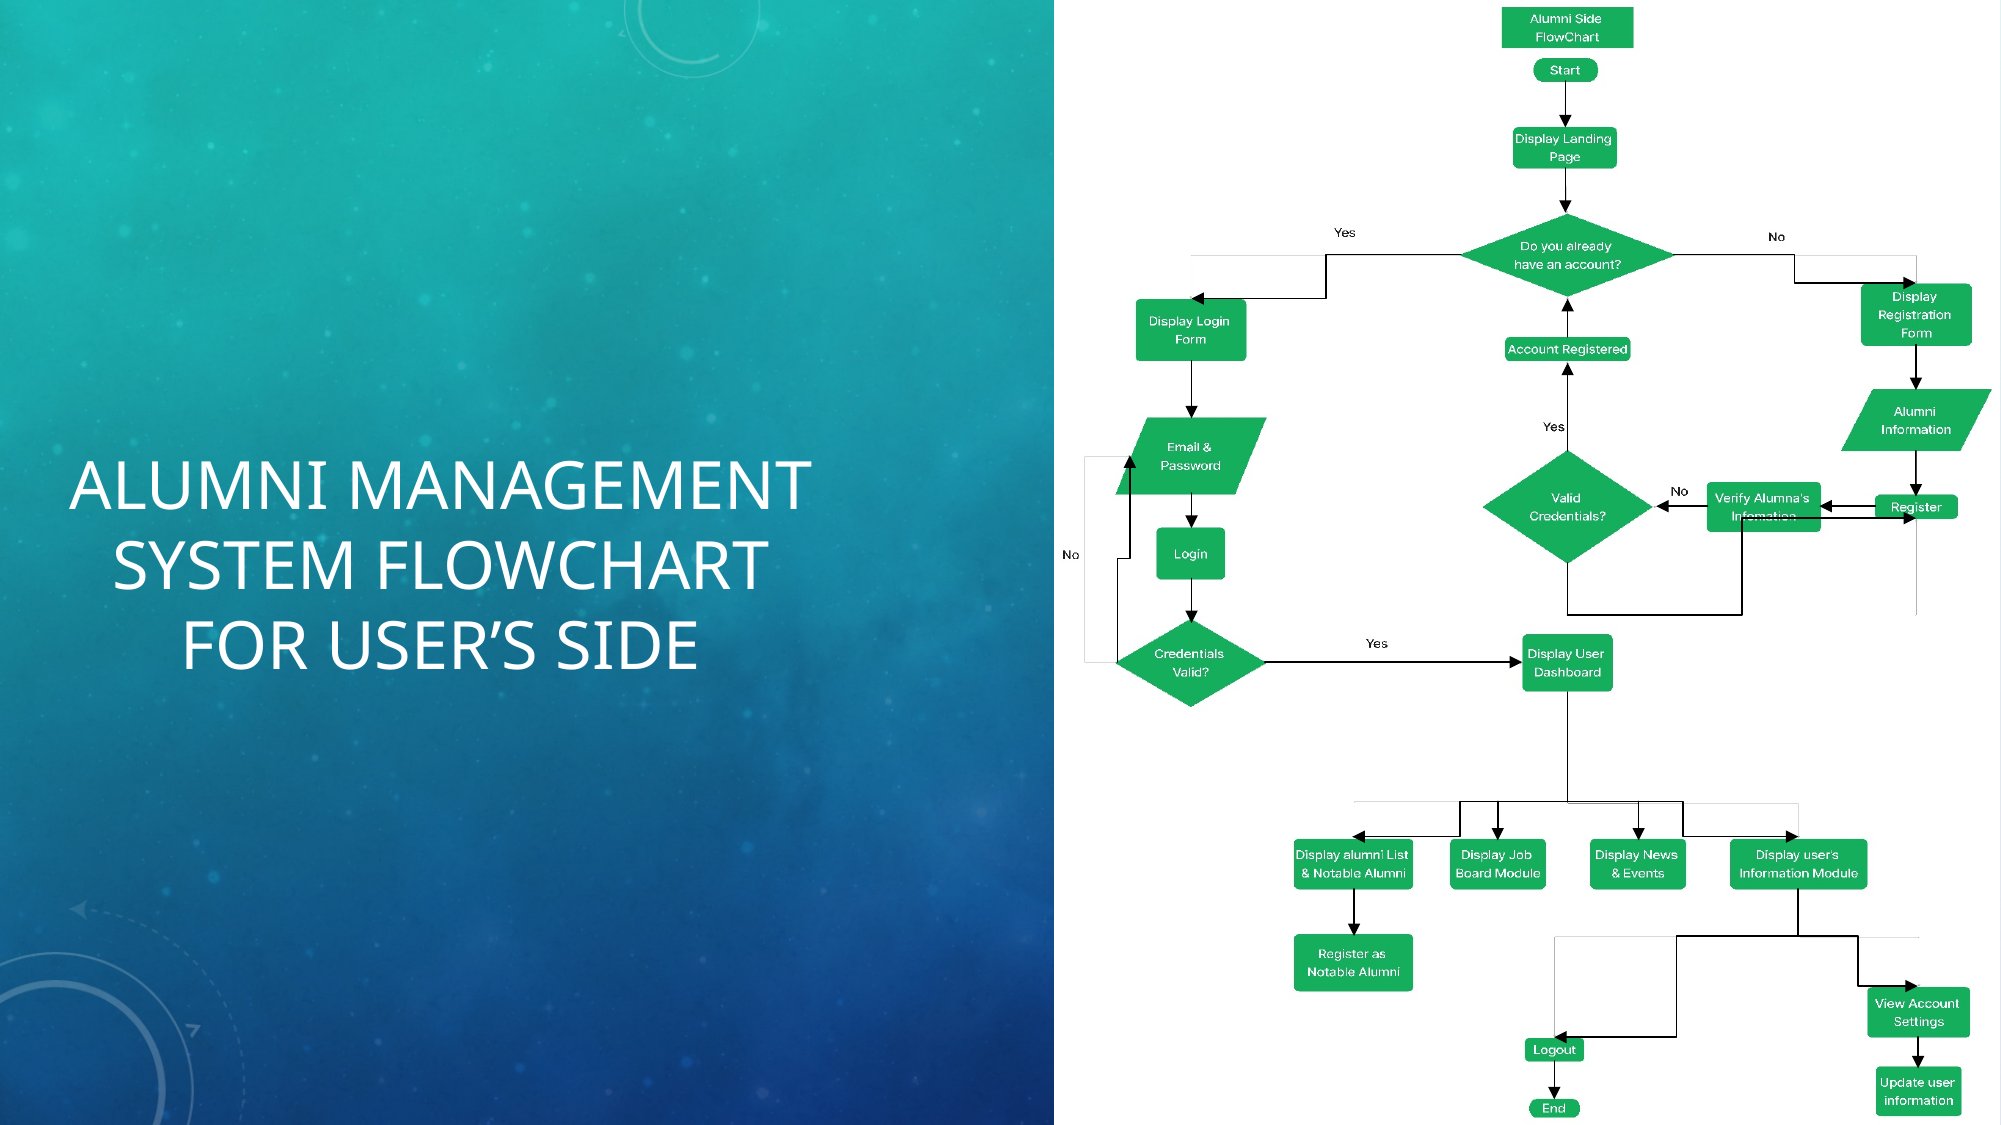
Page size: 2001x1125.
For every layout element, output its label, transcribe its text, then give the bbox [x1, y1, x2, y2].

picture [0, 0, 1054, 1125]
text_box Alumni Management System Flowchart for User’s Side [44, 332, 838, 793]
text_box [1054, 0, 2000, 1125]
